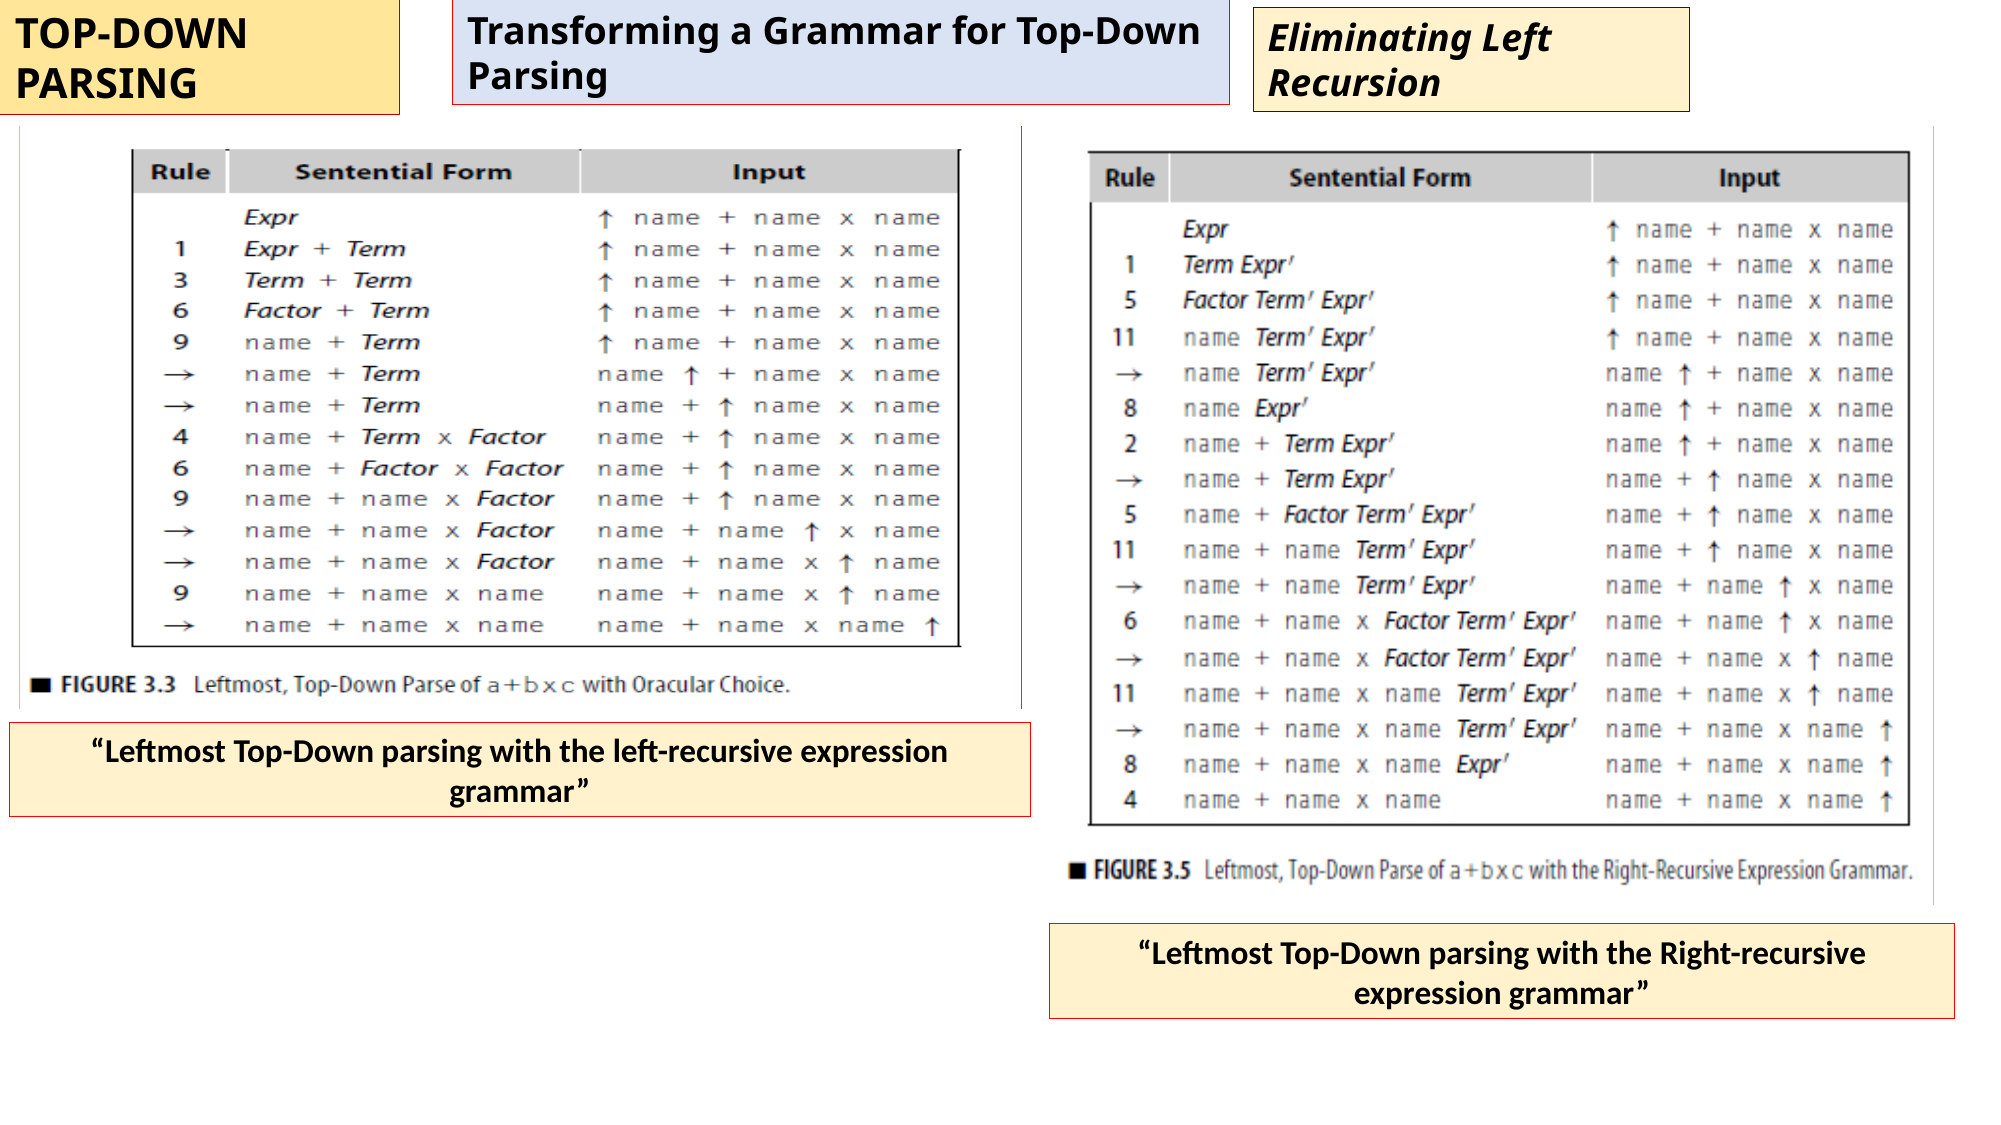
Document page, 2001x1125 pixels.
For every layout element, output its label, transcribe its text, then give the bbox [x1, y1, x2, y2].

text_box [1047, 126, 1934, 905]
text_box Transforming a Grammar for Top-Down Parsing [452, 0, 1230, 105]
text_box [19, 126, 1022, 709]
text_box “Leftmost Top-Down parsing with the Right-recursive expression grammar” [1049, 923, 1955, 1019]
text_box Eliminating Left Recursion [1253, 7, 1690, 112]
text_box “Leftmost Top-Down parsing with the left-recursive expression grammar” [9, 722, 1031, 817]
text_box TOP-DOWN PARSING [0, 0, 400, 115]
